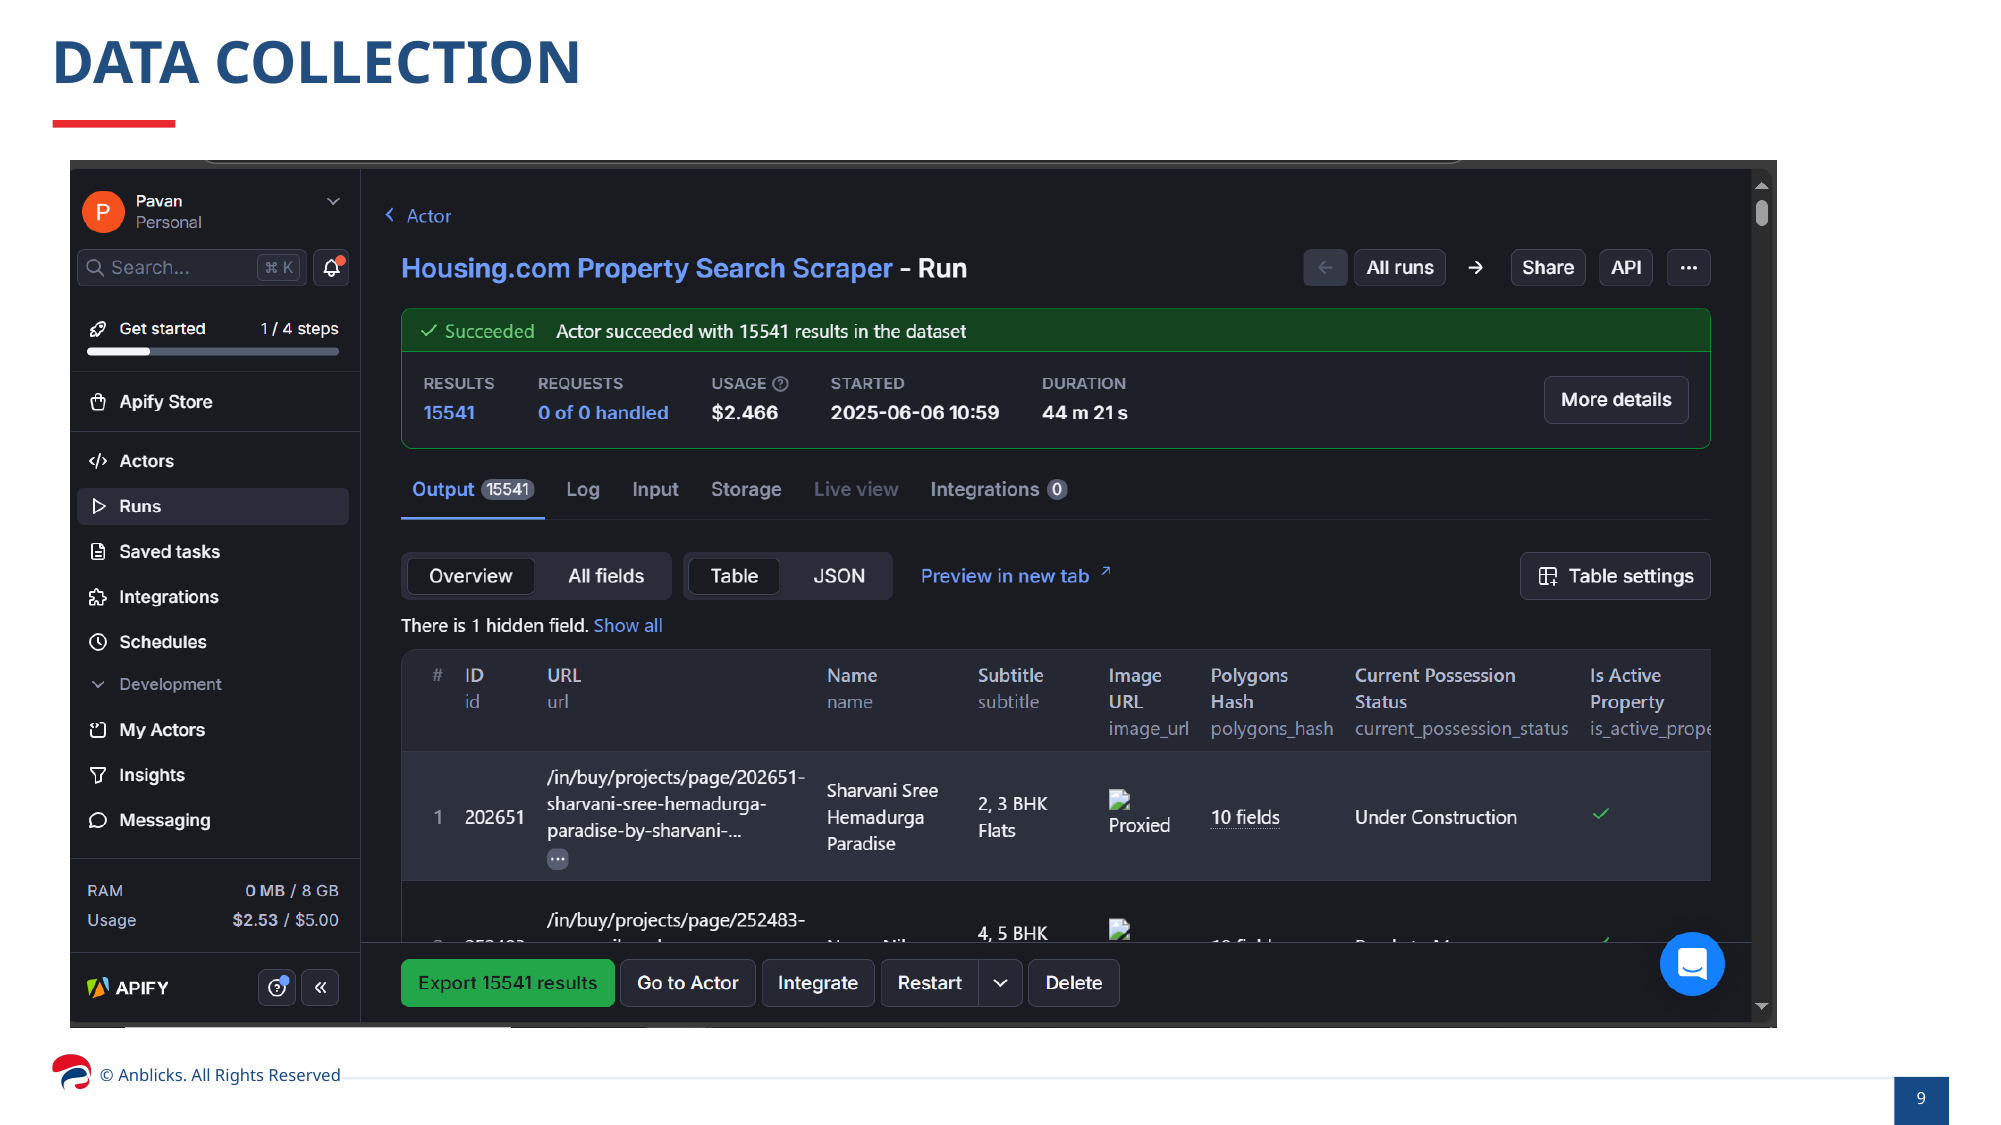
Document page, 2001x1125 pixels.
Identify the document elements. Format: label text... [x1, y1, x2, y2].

picture [70, 160, 1777, 1029]
title Data Collection [36, 8, 1964, 121]
picture [52, 1054, 91, 1091]
